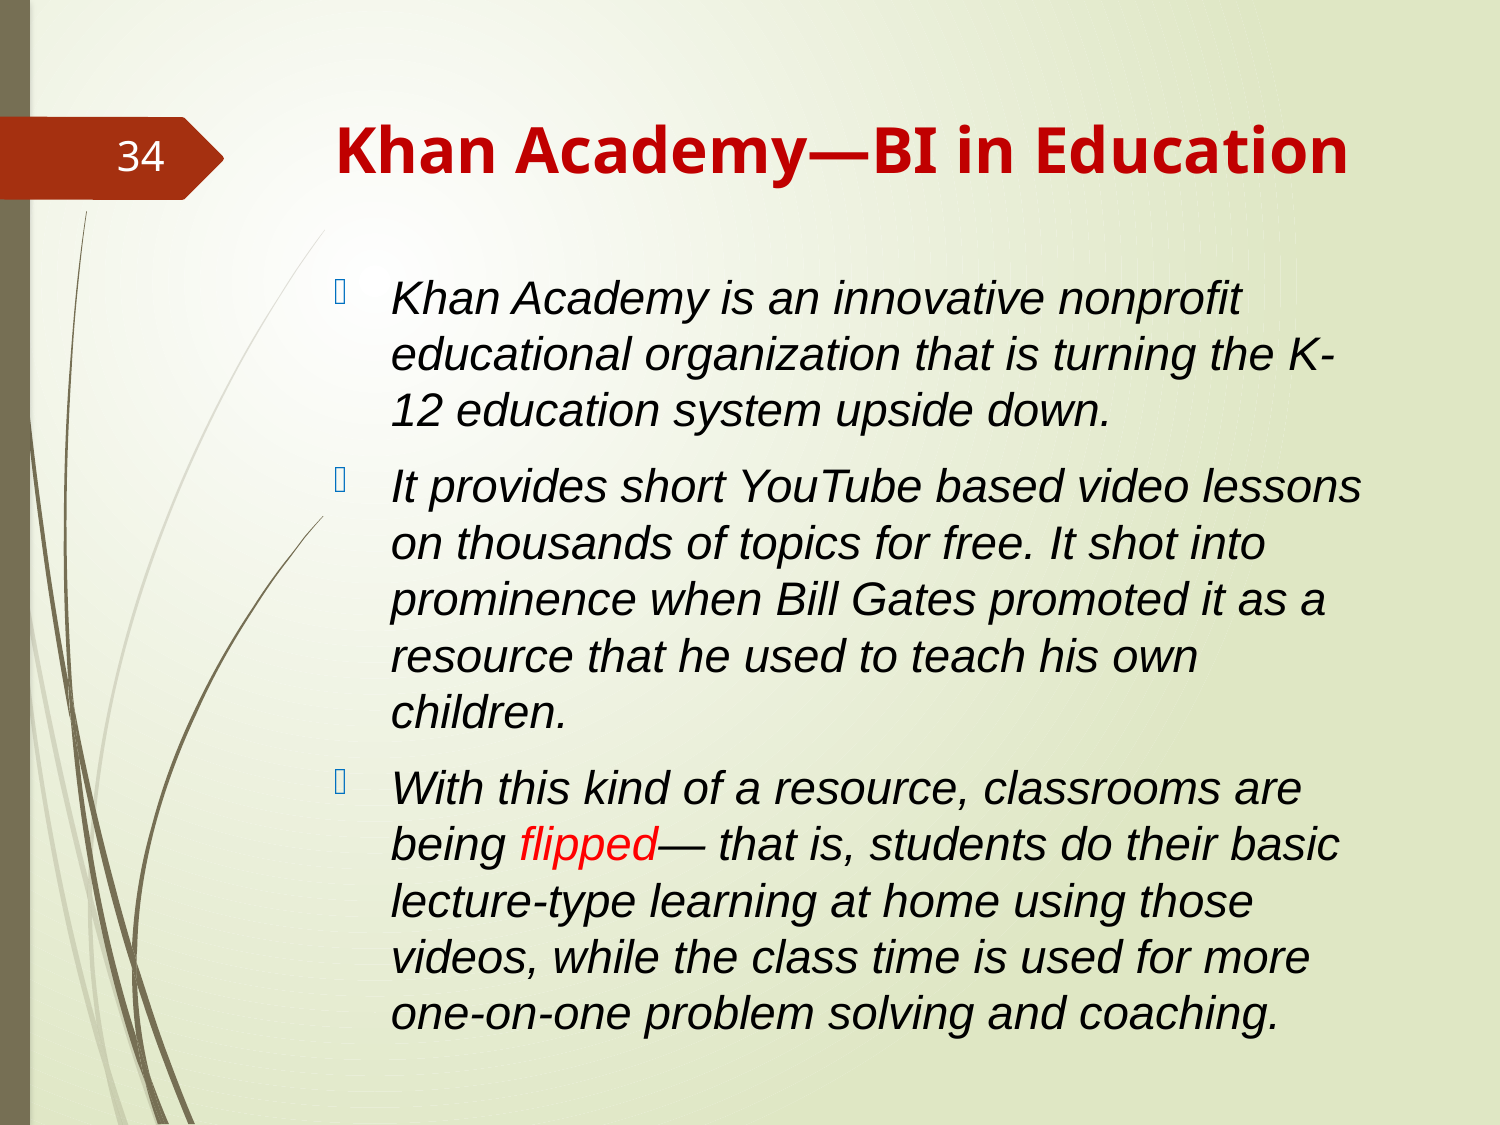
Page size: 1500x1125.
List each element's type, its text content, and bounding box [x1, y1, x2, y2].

slide_number 34 [70, 129, 180, 188]
title Khan Academy—BI in Education [319, 102, 1400, 249]
list Khan Academy is an innovative nonprofit educational organization that is turning the K-12 education system upside down. It provides short YouTube based video lessons on thousands of topics for free. It shot into prominence when Bill Gates promoted it as a resource that he used to teach his own children. With this kind of a resource, classrooms are being flipped— that is, students do their basic lecture-type learning at home using those videos, while the class time is used for more one-on-one problem solving and coaching. [318, 259, 1400, 1052]
